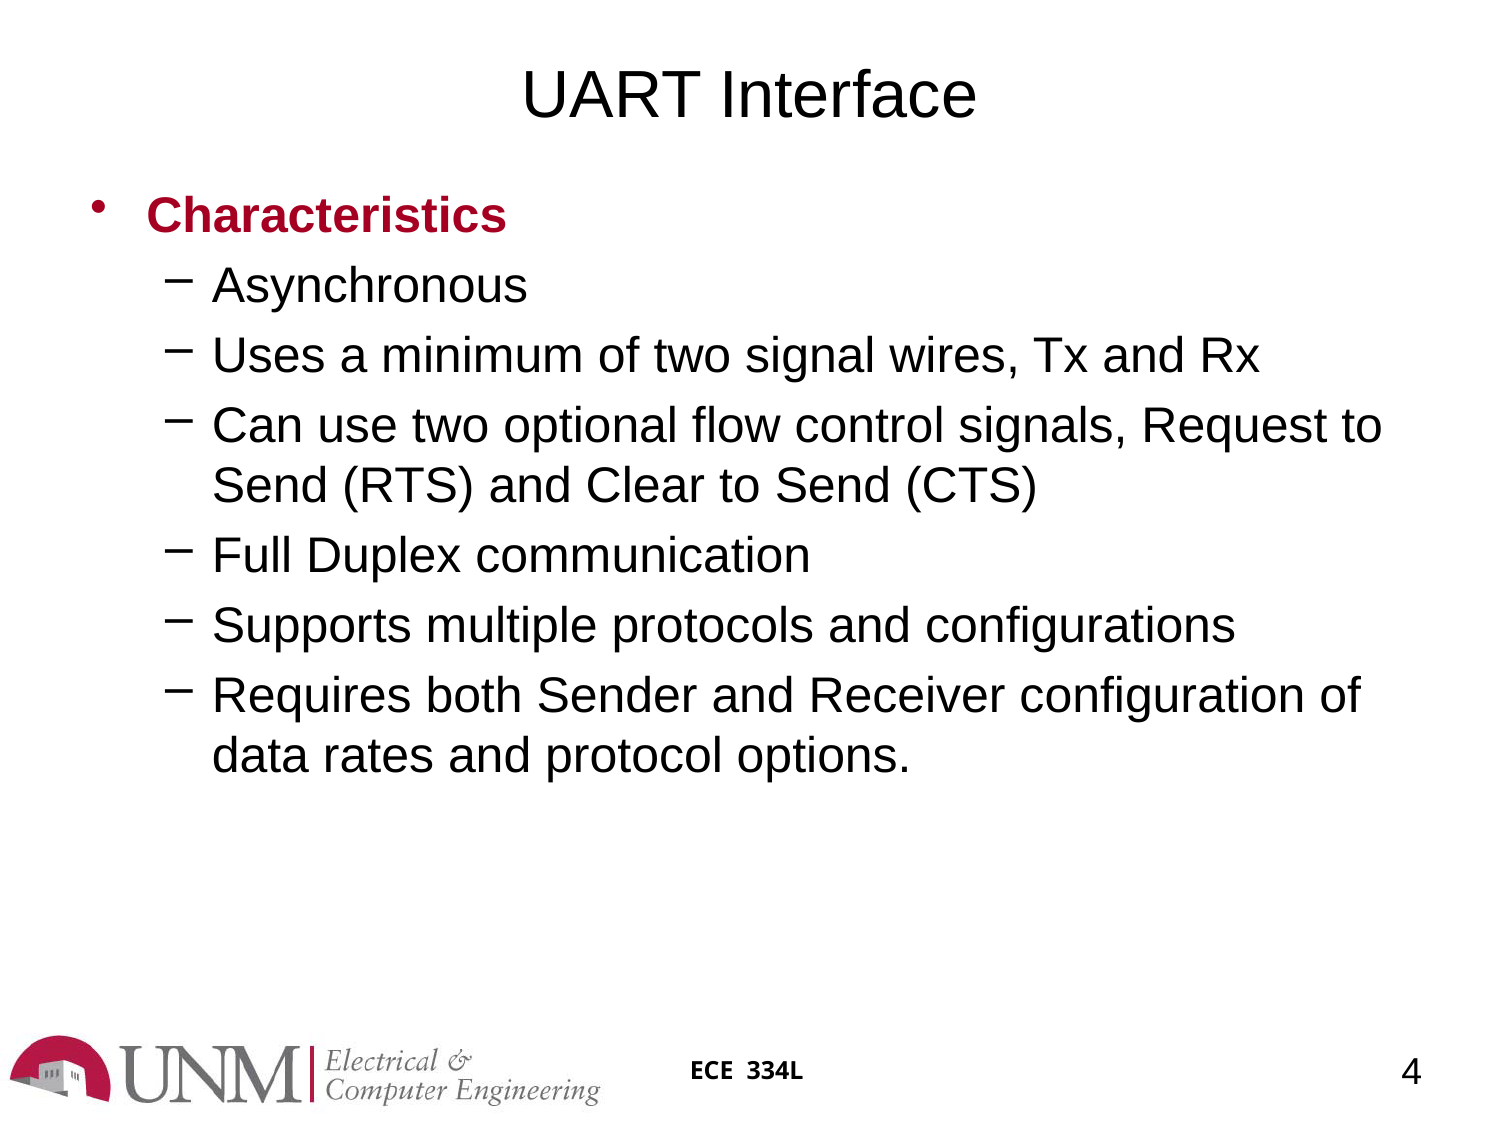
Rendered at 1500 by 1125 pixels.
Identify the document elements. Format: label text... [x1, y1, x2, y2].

title UART Interface [74, 44, 1426, 138]
list Characteristics Asynchronous Uses a minimum of two signal wires, Tx and Rx Can use two optional flow control signals, Request to Send (RTS) and Clear to Send (CTS) Full Duplex communication Supports multiple protocols and configurations Requires both Sender and Receiver configuration of data rates and protocol options. [74, 174, 1426, 1006]
